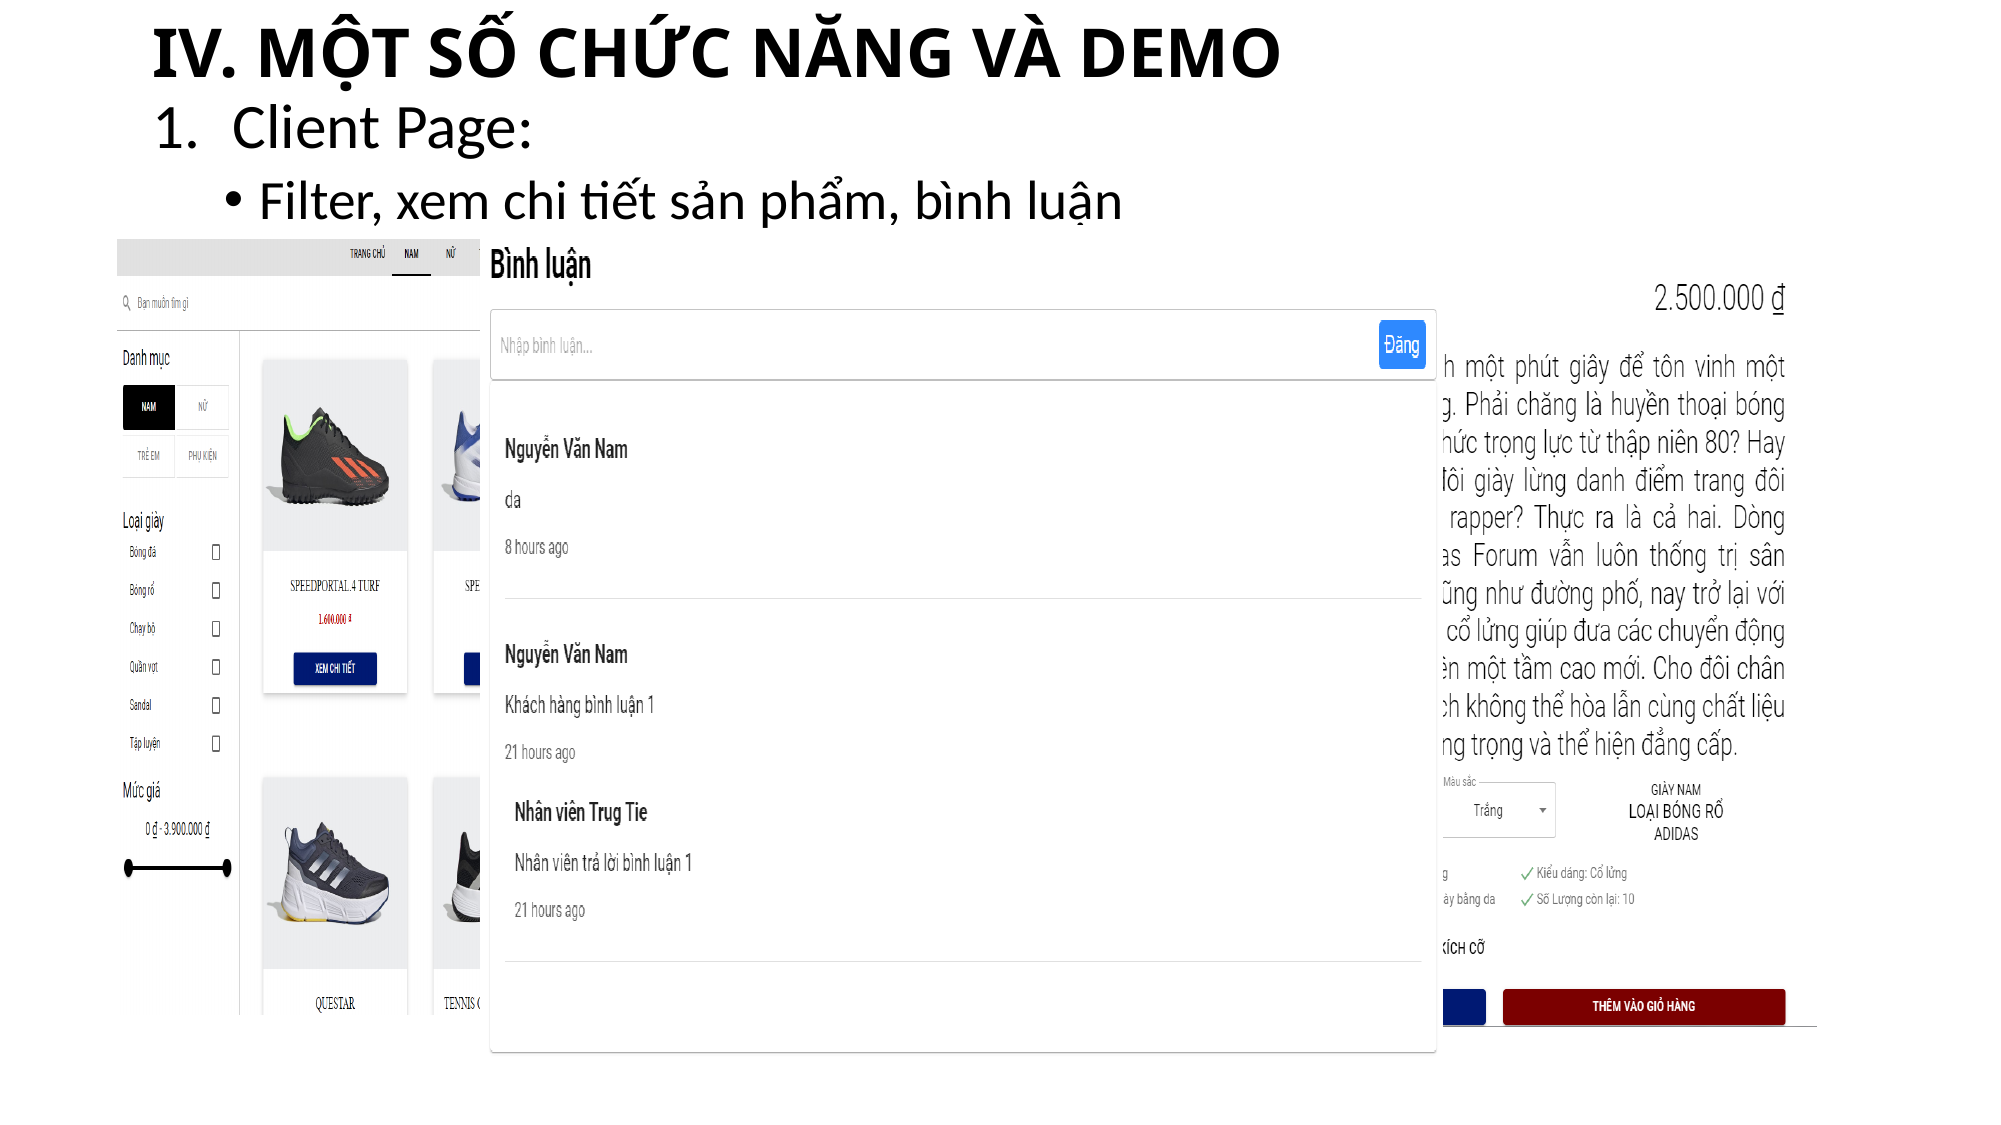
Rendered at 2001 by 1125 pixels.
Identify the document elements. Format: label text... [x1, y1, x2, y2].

picture [117, 225, 1817, 1074]
list Client Page: Filter, xem chi tiết sản phẩm, bình luận [137, 86, 1892, 240]
title IV. MỘT SỐ CHỨC NĂNG VÀ DEMO [137, 11, 1863, 86]
